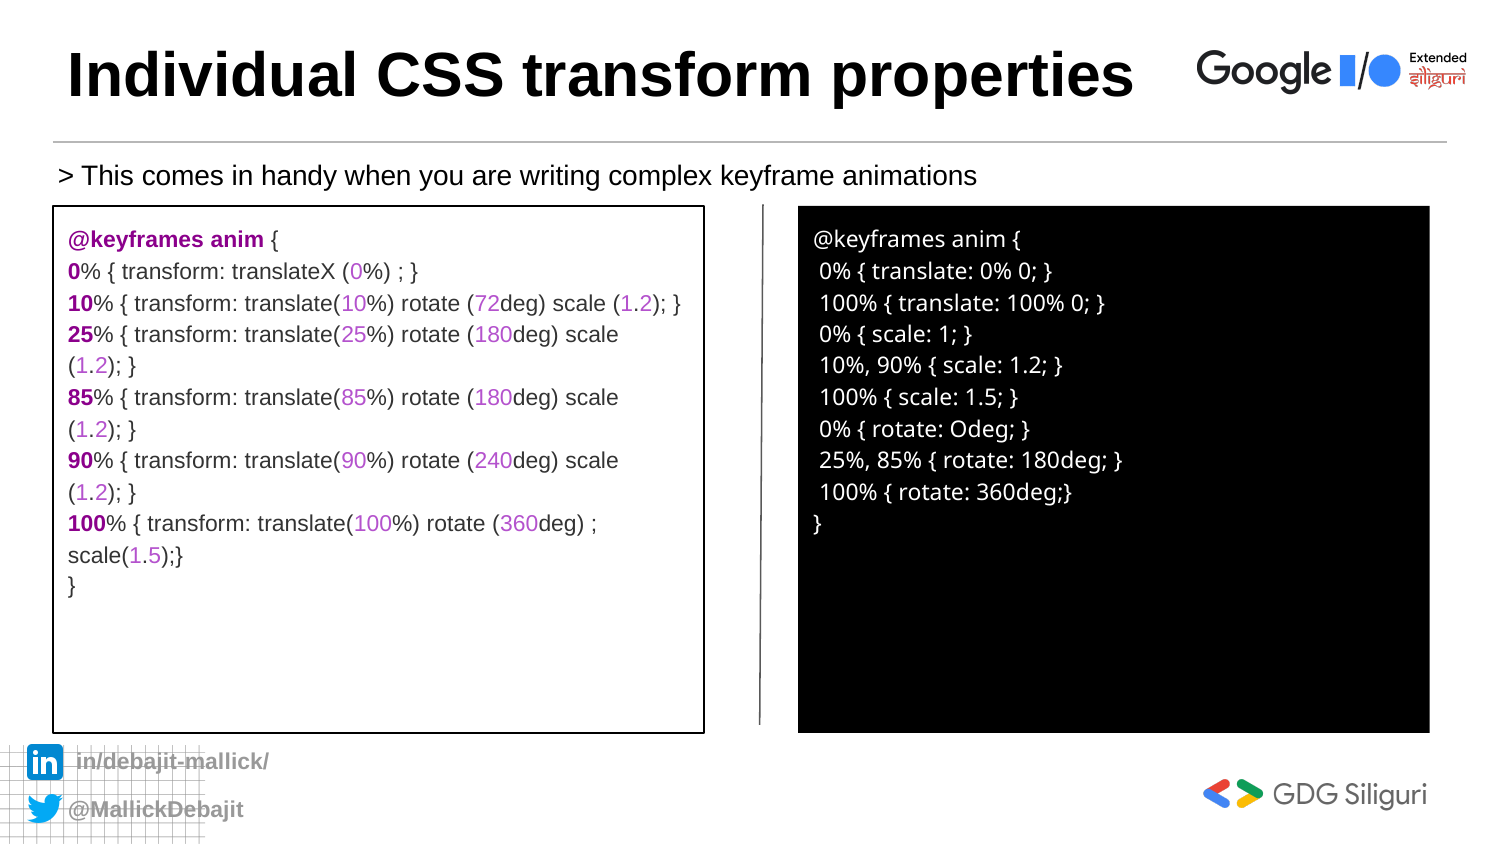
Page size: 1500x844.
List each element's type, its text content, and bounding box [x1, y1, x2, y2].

picture [1197, 763, 1430, 827]
text_box @keyframes anim { 0% { translate: 0% 0; } 100% { translate: 100% 0; } 0% { scale: 1; } 10%, 90% { scale: 1.2; } 100% { scale: 1.5; } 0% { rotate: Odeg; } 25%, 85% { rotate: 180deg; } 100% { rotate: 360deg;} } [798, 205, 1430, 733]
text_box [759, 204, 764, 726]
text_box Individual CSS transform properties [52, 19, 1190, 141]
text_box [0, 732, 468, 844]
text_box > This comes in handy when you are writing complex keyframe animations [42, 142, 1136, 206]
picture [1197, 0, 1467, 152]
text_box @keyframes anim { 0% { transform: translateX (0%) ; } 10% { transform: translate(10%) rotate (72deg) scale (1.2); } 25% { transform: translate(25%) rotate (180deg) scale (1.2); } 85% { transform: translate(85%) rotate (180deg) scale (1.2); } 90% { transform: translate(90%) rotate (240deg) scale (1.2); } 100% { transform: translate(100%) rotate (360deg) ; scale(1.5);} } [52, 206, 704, 733]
